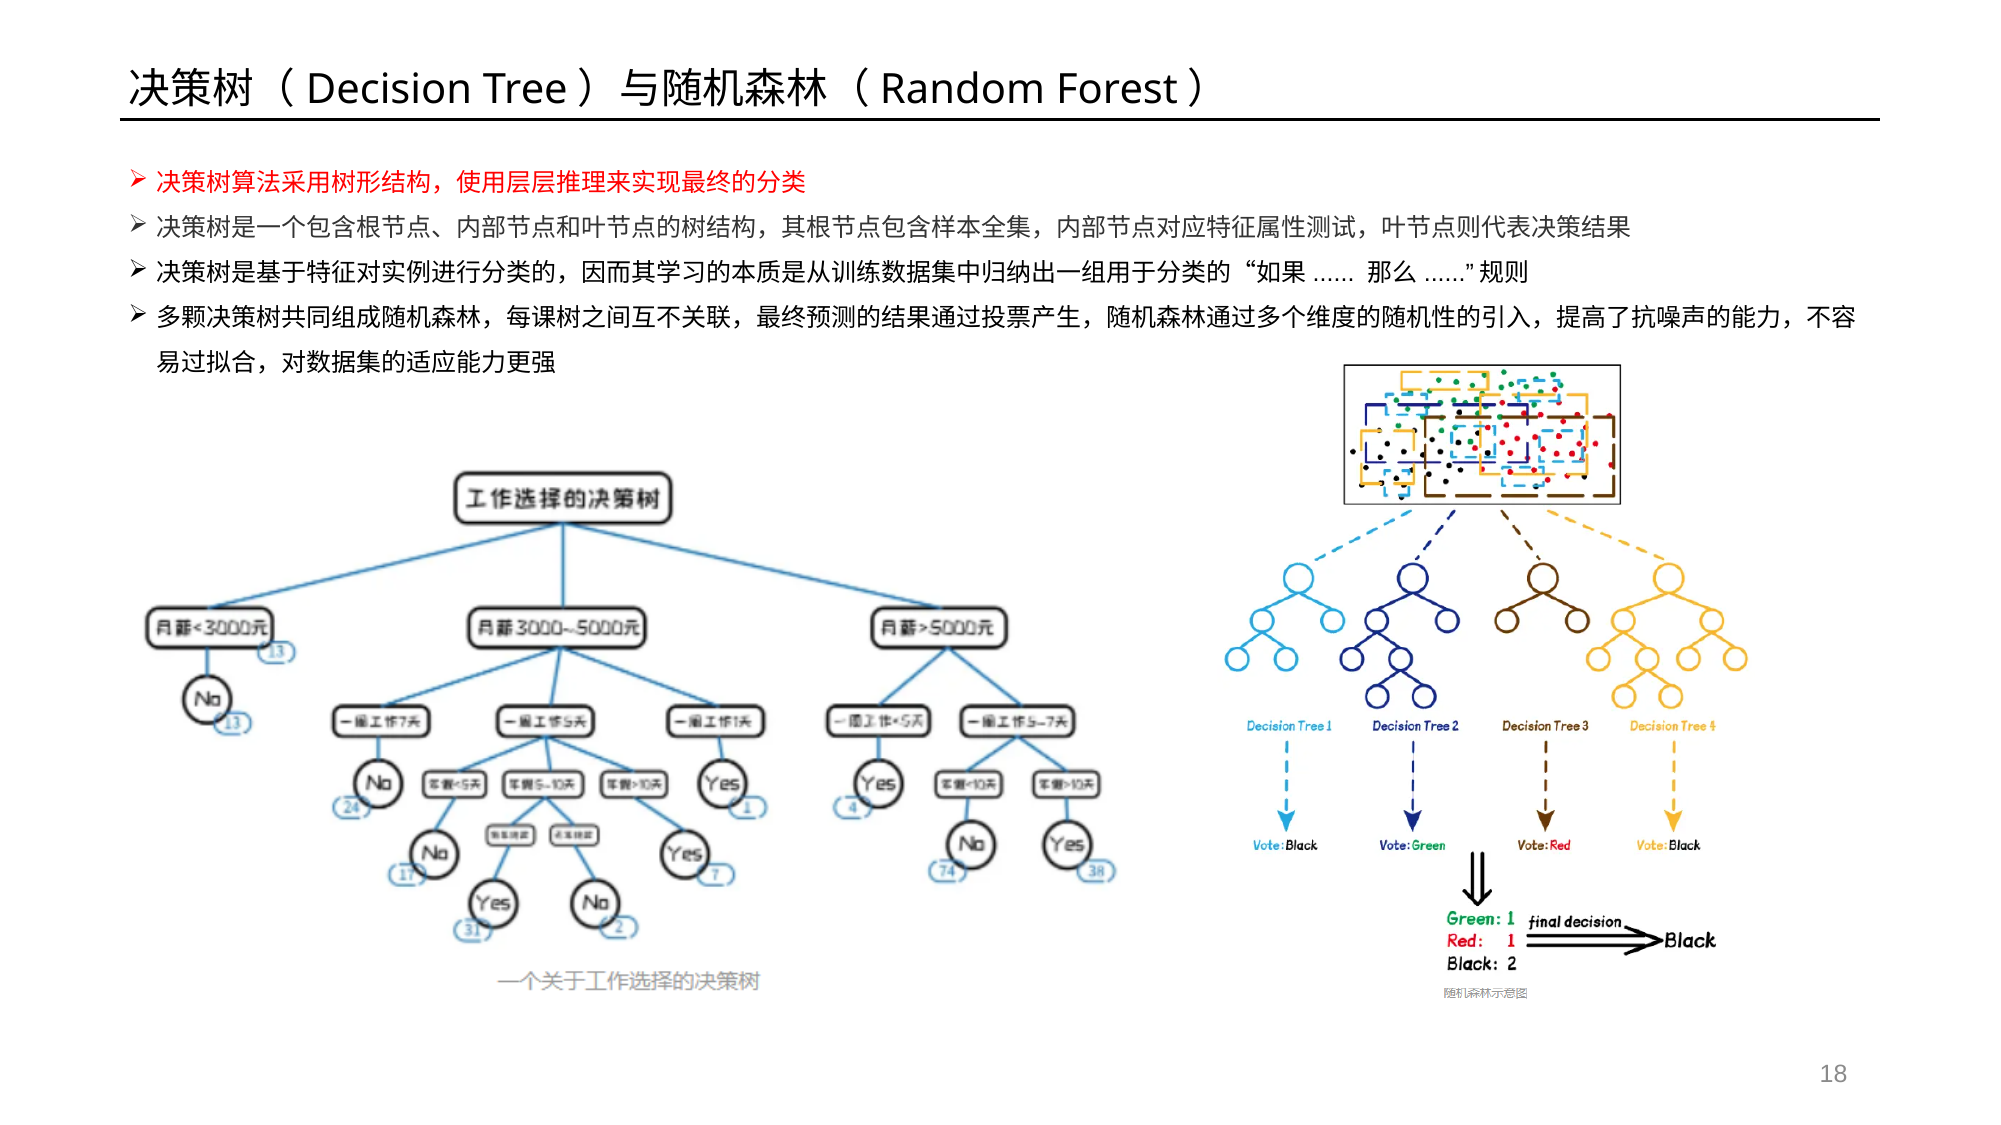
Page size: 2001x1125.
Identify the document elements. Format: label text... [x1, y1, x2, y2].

picture [1188, 349, 1782, 1006]
text_box 决策树算法采用树形结构，使用层层推理来实现最终的分类 决策树是一个包含根节点、内部节点和叶节点的树结构，其根节点包含样本全集，内部节点对应特征属性测试，叶节点则代表决策结果 决策树是基于特征对实例进行分类的，因而其学习的本质是从训练数据集中归纳出一组用于分类的“如果...... 那么......”规则 多颗决策树共同组成随机森林，每课树之间互不关联，最终预测的结果通过投票产生，随机森林通过多个维度的随机性的引入，提高了抗噪声的能力，不容易过拟合，对数据集的适应能力更强 [113, 144, 1886, 384]
slide_number 18 [1412, 1042, 1863, 1103]
title 决策树（Decision Tree）与随机森林（Random Forest） [114, 59, 1813, 120]
picture [114, 450, 1127, 1006]
